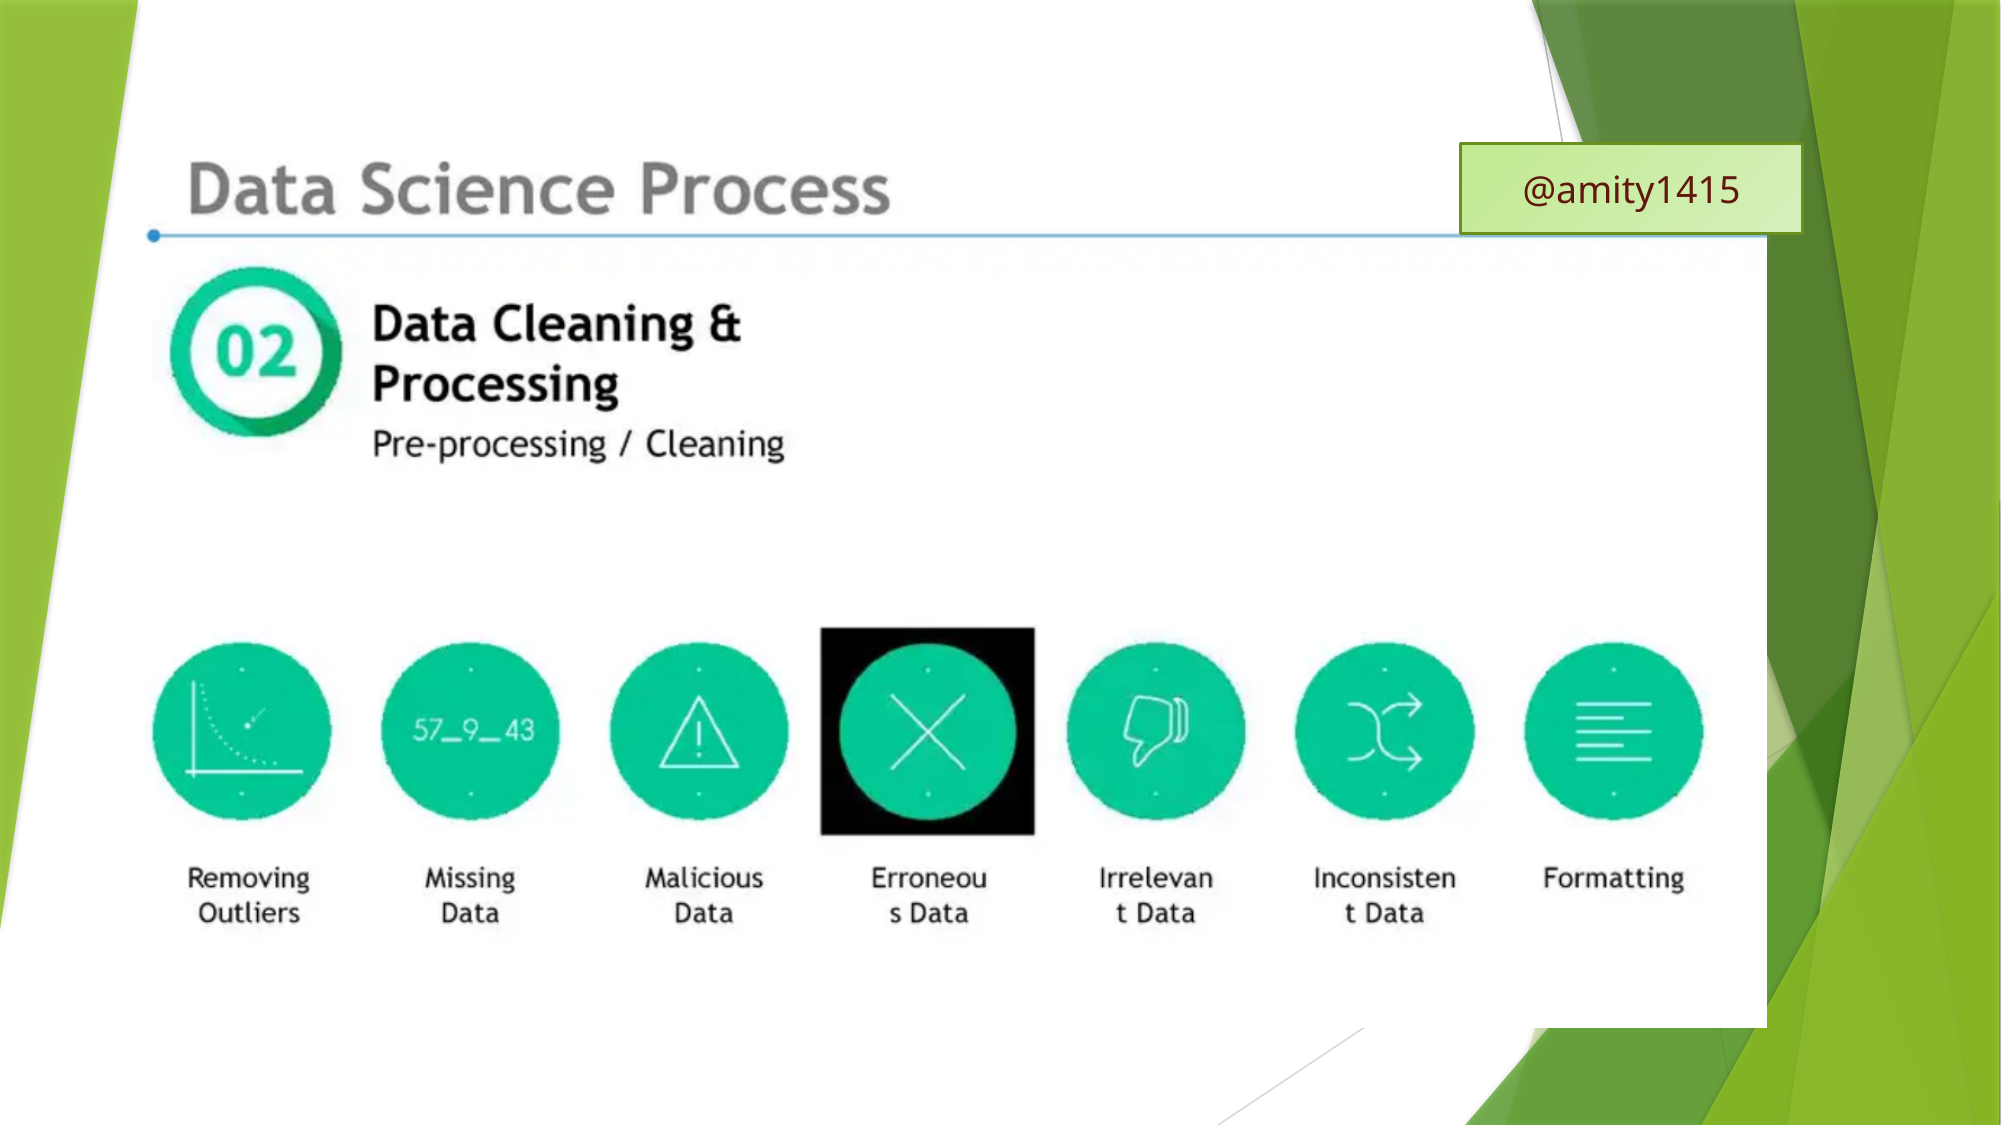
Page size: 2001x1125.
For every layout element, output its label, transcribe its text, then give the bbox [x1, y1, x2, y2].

text_box @amity1415 [1459, 142, 1804, 235]
picture [131, 151, 1767, 1028]
